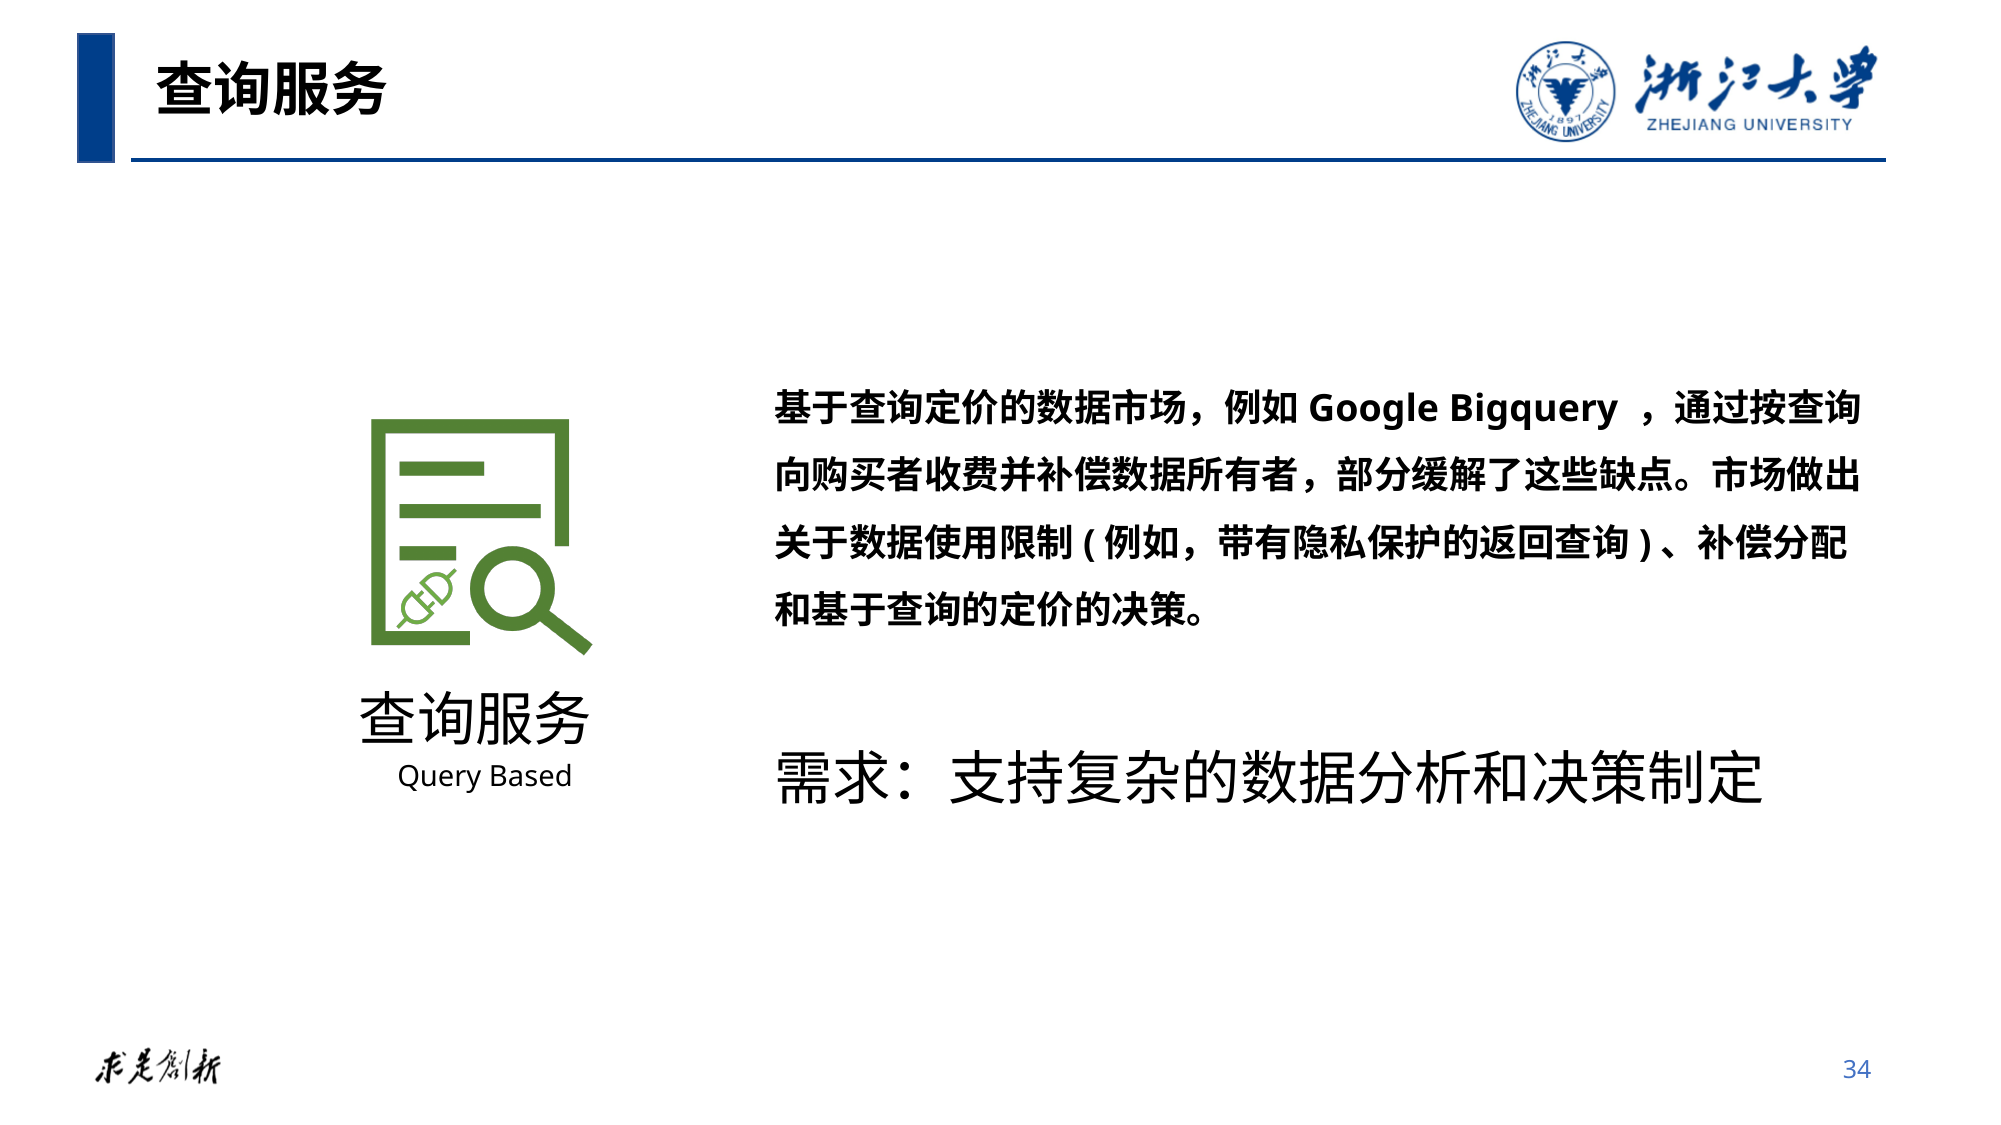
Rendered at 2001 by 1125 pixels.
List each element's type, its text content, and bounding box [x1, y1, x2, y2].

text_box 查询服务 [343, 674, 610, 760]
text_box 基于查询定价的数据市场，例如Google Bigquery ，通过按查询向购买者收费并补偿数据所有者，部分缓解了这些缺点。市场做出关于数据使用限制(例如，带有隐私保护的返回查询)、补偿分配和基于查询的定价的决策。 [759, 353, 1887, 639]
slide_number 34 [1548, 1041, 1887, 1101]
text_box Query Based [382, 750, 684, 801]
text_box 查询服务 [16, 44, 529, 162]
text_box 需求：支持复杂的数据分析和决策制定 [759, 733, 1782, 819]
picture [1488, 24, 1887, 146]
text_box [343, 405, 597, 660]
picture [76, 1036, 239, 1096]
